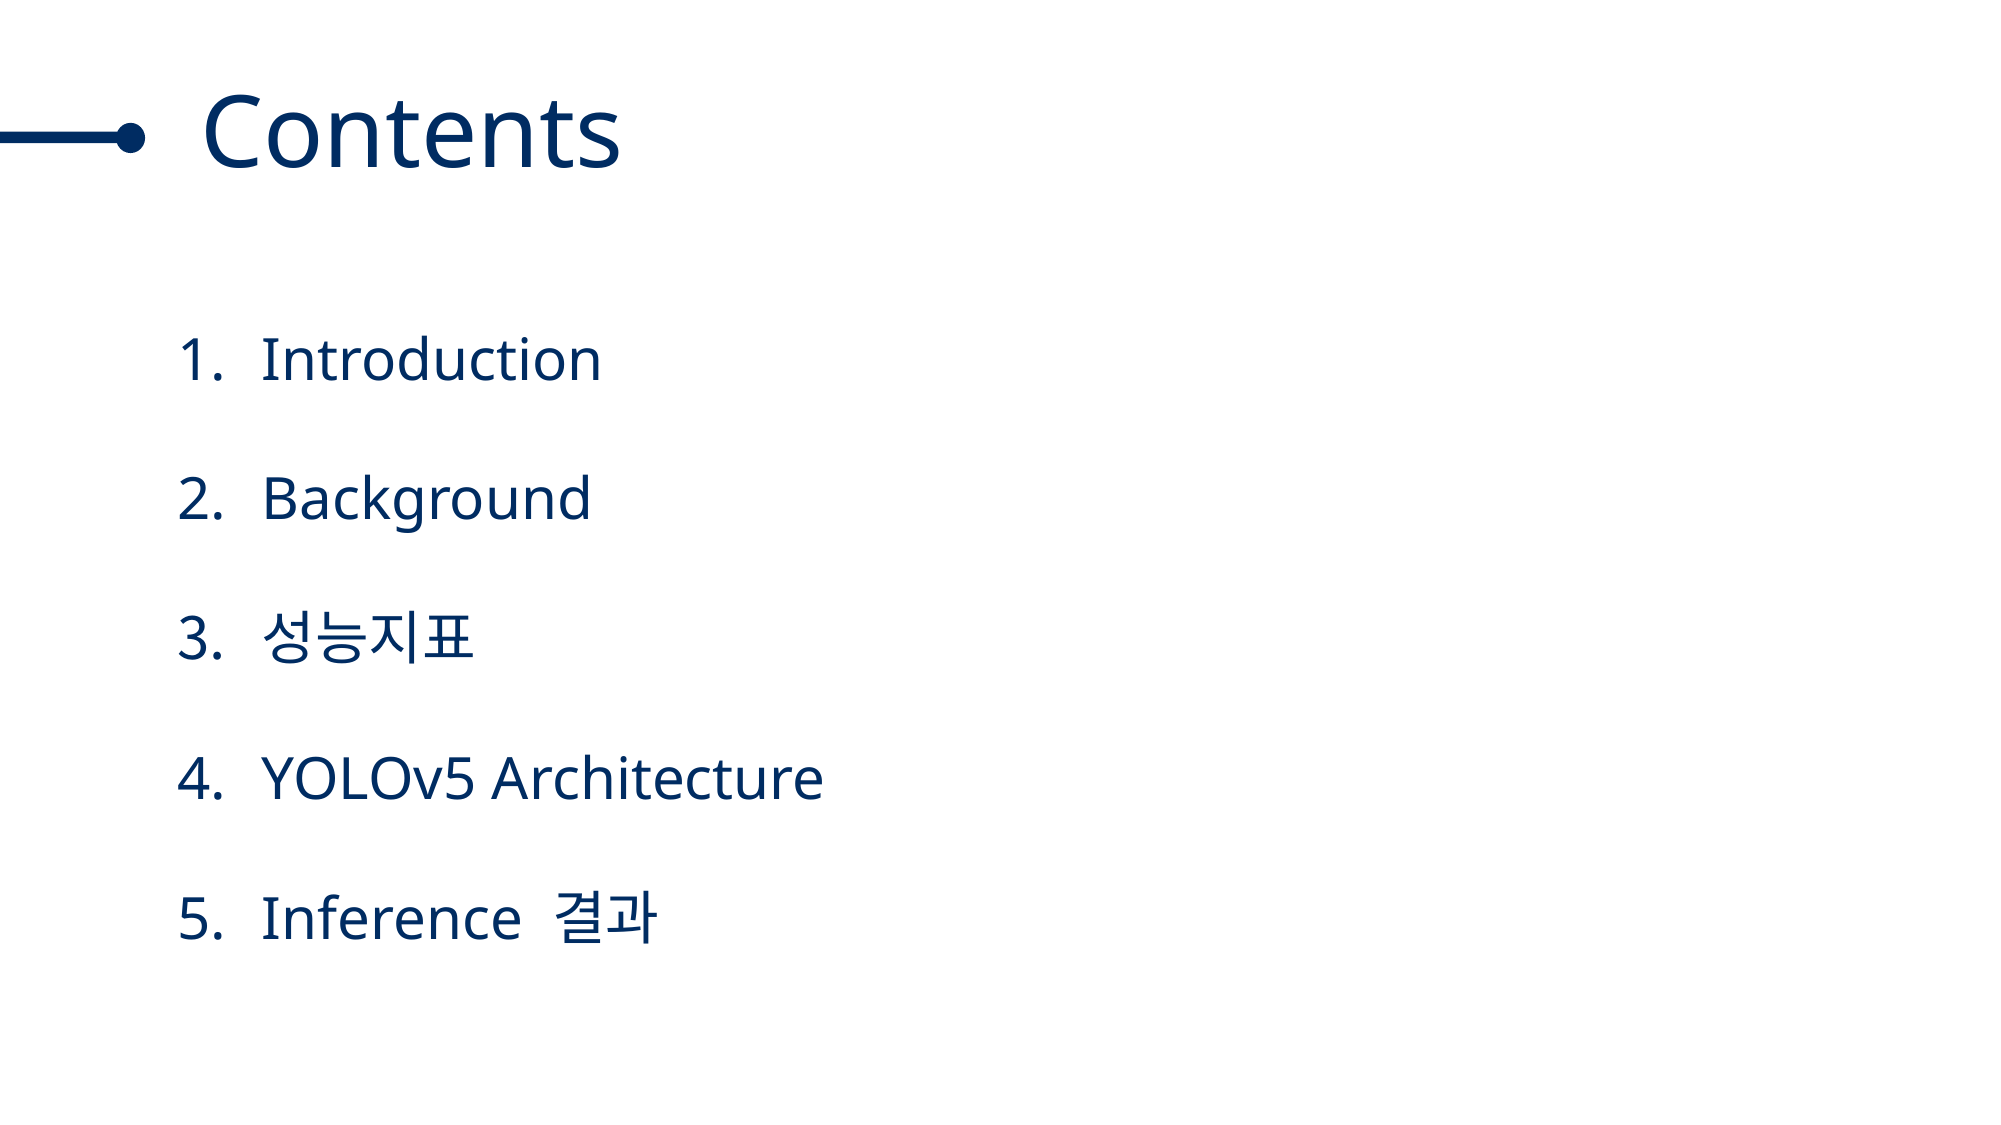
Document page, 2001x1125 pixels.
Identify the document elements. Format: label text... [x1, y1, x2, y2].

text_box Contents [0, 22, 1163, 197]
text_box Introduction Background 성능지표 YOLOv5 Architecture Inference 결과 [162, 314, 1837, 959]
